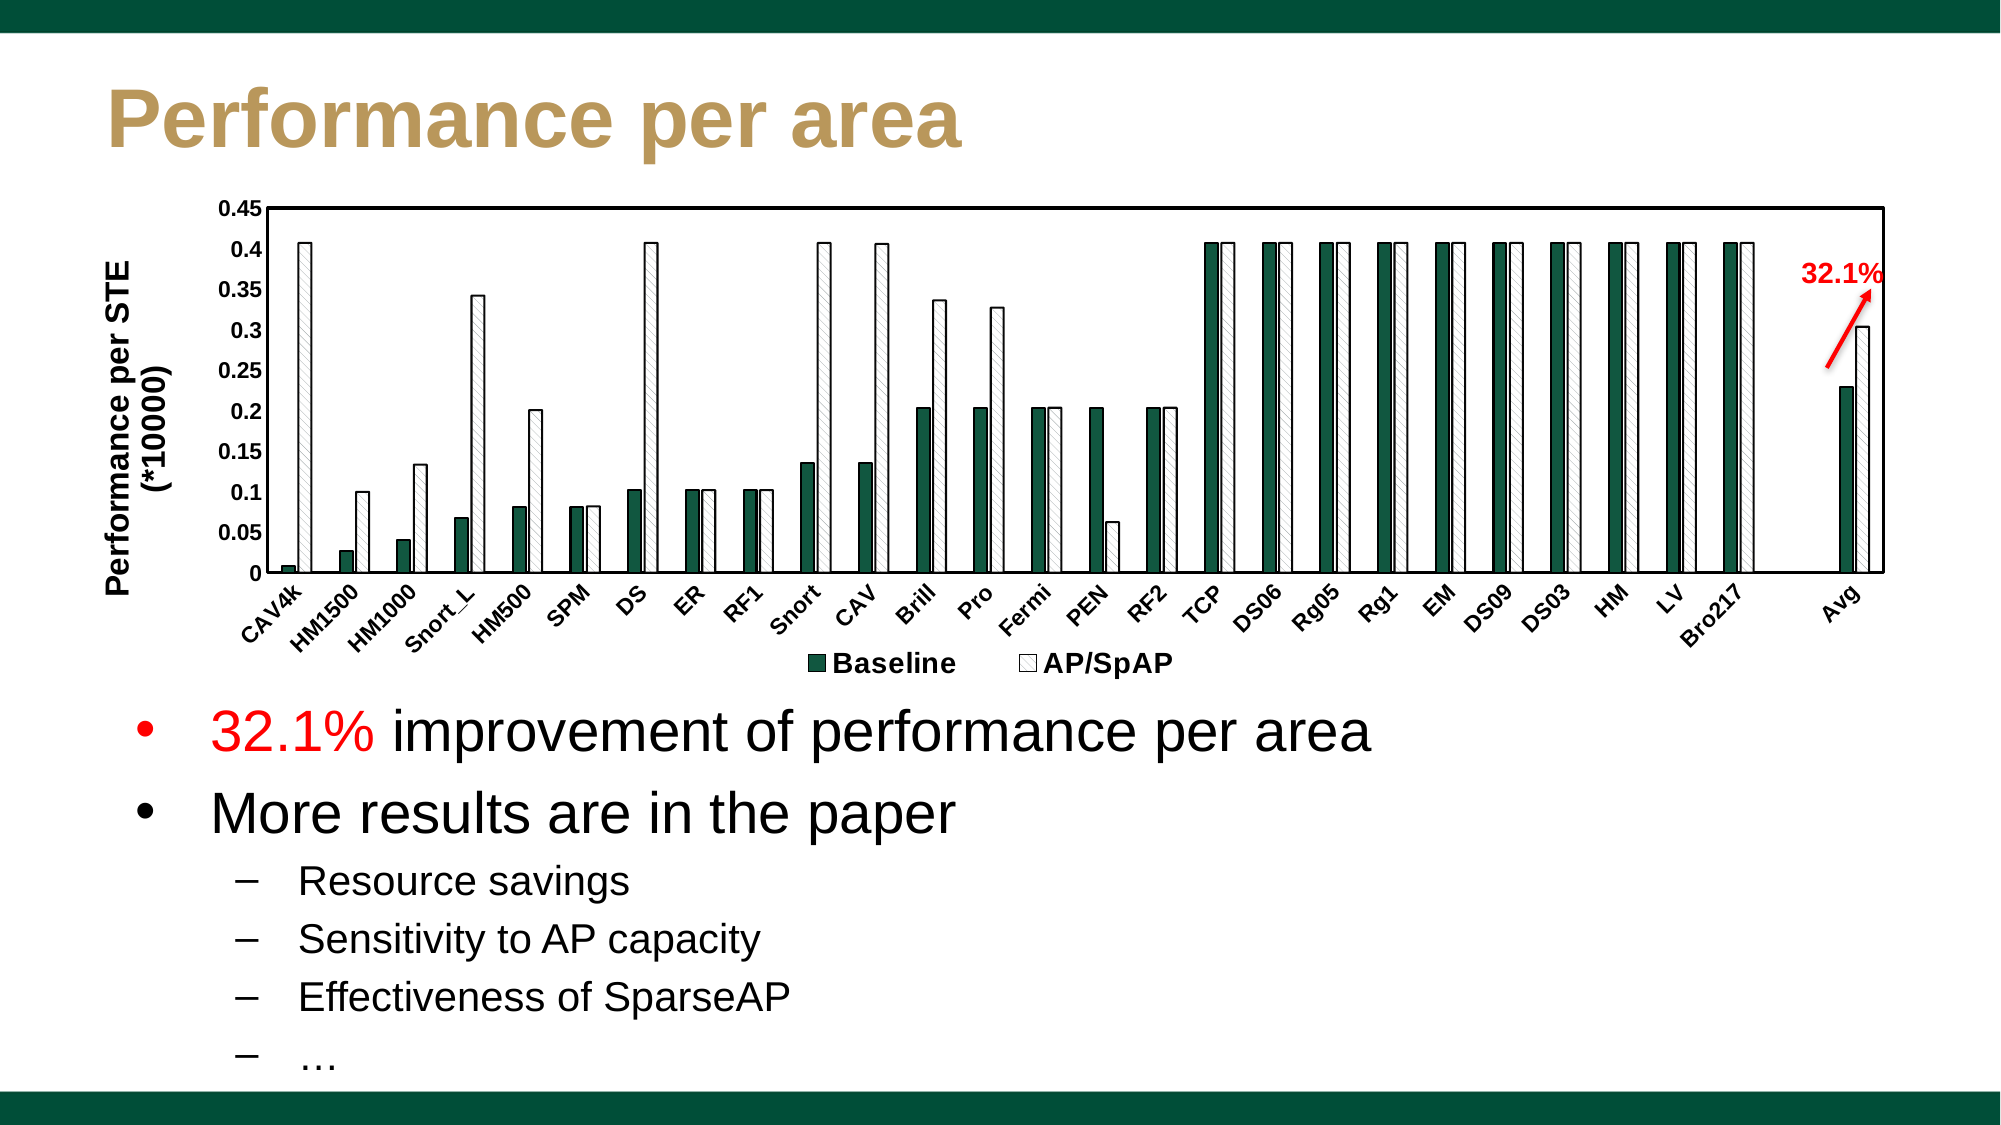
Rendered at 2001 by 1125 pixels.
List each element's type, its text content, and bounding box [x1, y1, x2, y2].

list 32.1% improvement of performance per area More results are in the paper Resource savings Sensitivity to AP capacity Effectiveness of SparseAP … [120, 742, 1921, 924]
picture [0, 0, 2001, 1125]
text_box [1786, 247, 1901, 369]
chart [62, 183, 1921, 731]
title Performance per area [91, 20, 1892, 183]
